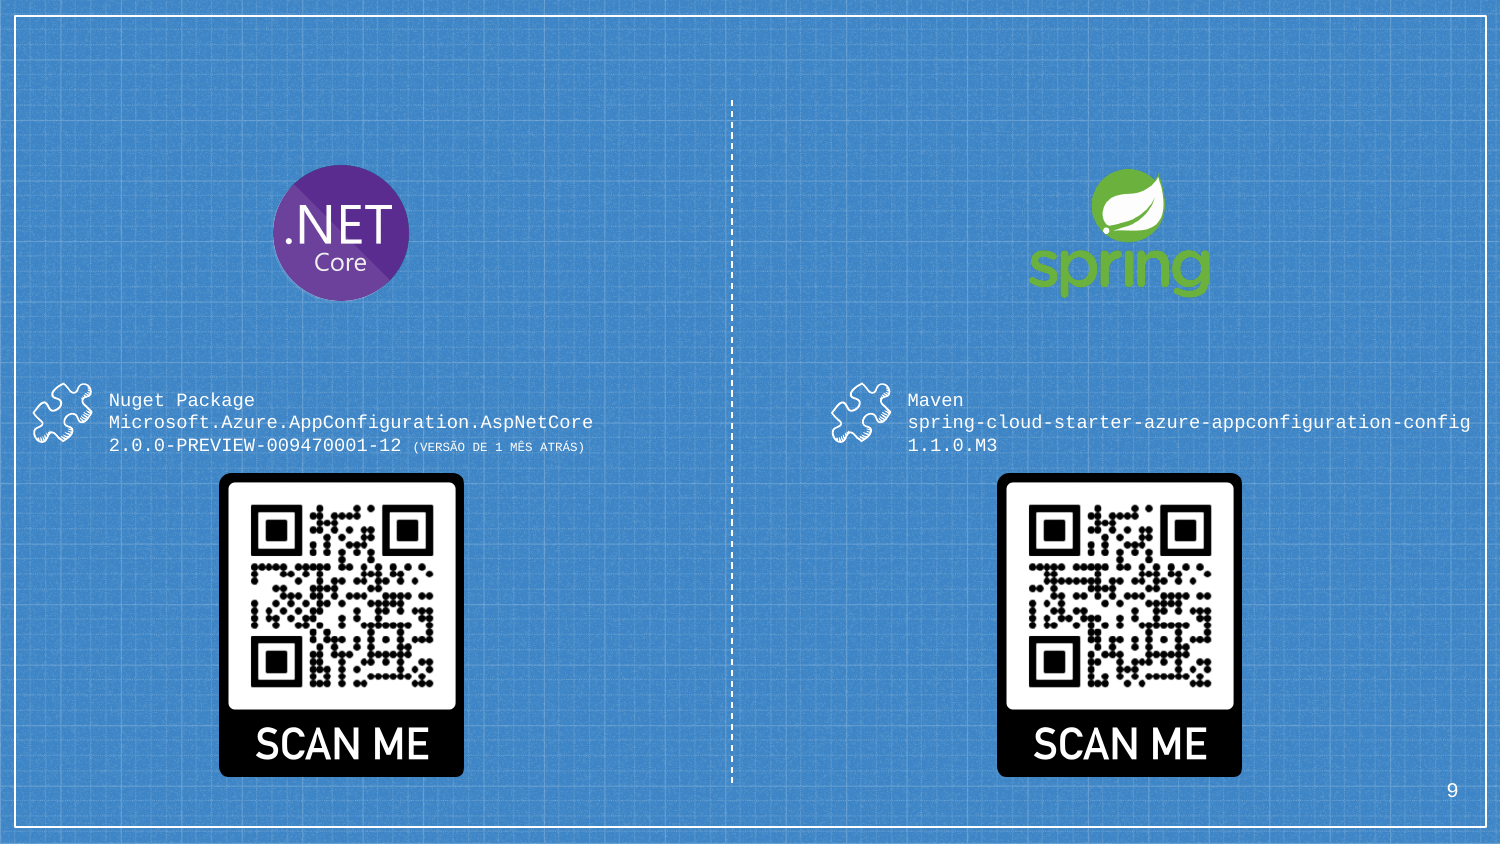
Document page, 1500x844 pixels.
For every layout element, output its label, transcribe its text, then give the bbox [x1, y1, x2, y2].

text_box [831, 382, 892, 443]
text_box [32, 382, 93, 443]
text_box Nuget Package Microsoft.Azure.AppConfiguration.AspNetCore 2.0.0-PREVIEW-009470001-12 (VERSÃO DE 1 MÊS ATRÁS) [93, 380, 608, 463]
picture [0, 0, 1500, 844]
text_box Maven spring-cloud-starter-azure-appconfiguration-config 1.1.0.M3 [892, 380, 1485, 463]
slide_number 9 [1398, 761, 1474, 810]
